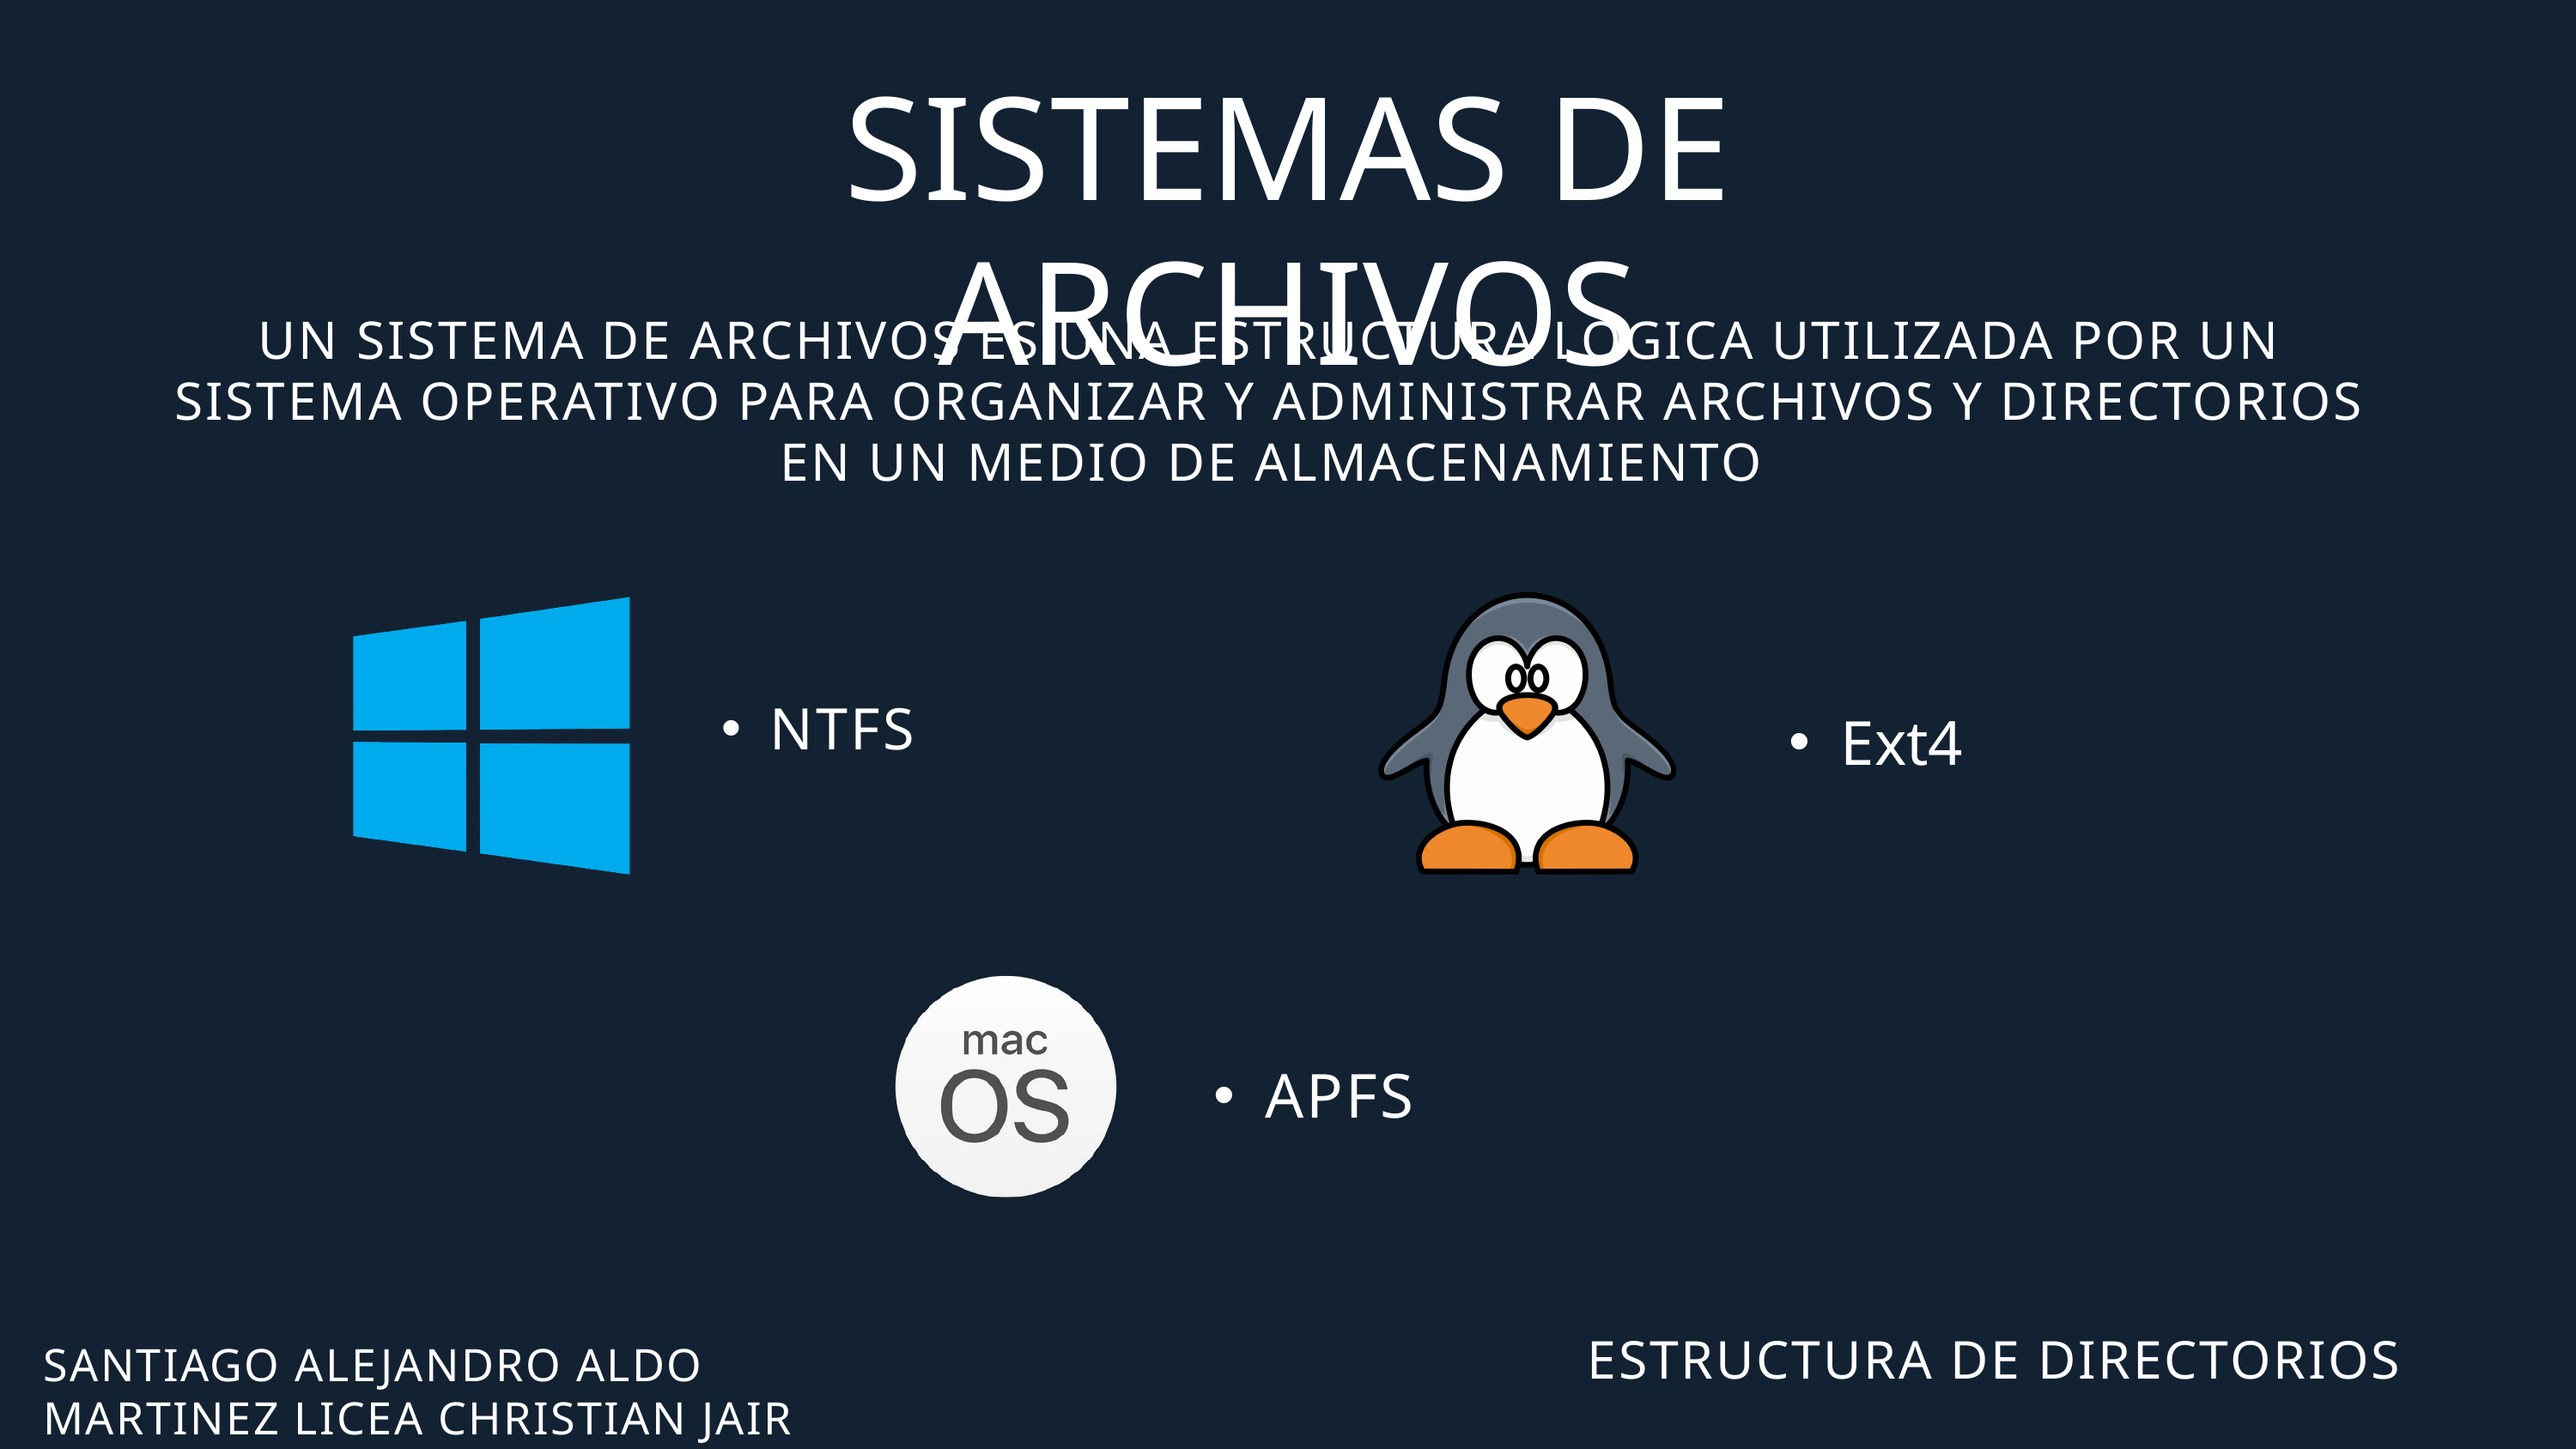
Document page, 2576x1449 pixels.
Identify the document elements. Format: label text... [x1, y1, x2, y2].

text_box SISTEMAS DE ARCHIVOS [605, 64, 1971, 307]
text_box Ext4 [1731, 692, 1971, 778]
text_box NTFS [668, 694, 920, 761]
text_box [353, 597, 630, 875]
text_box [1376, 562, 1679, 875]
text_box UN SISTEMA DE ARCHIVOS ES UNA ESTRUCTURA LÓGICA UTILIZADA POR UN SISTEMA OPERATIVO PARA ORGANIZAR Y ADMINISTRAR ARCHIVOS Y DIRECTORIOS EN UN MEDIO DE ALMACENAMIENTO [144, 307, 2398, 492]
text_box [881, 963, 1129, 1210]
text_box APFS [1155, 1058, 1421, 1131]
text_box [43, 1333, 2432, 1449]
